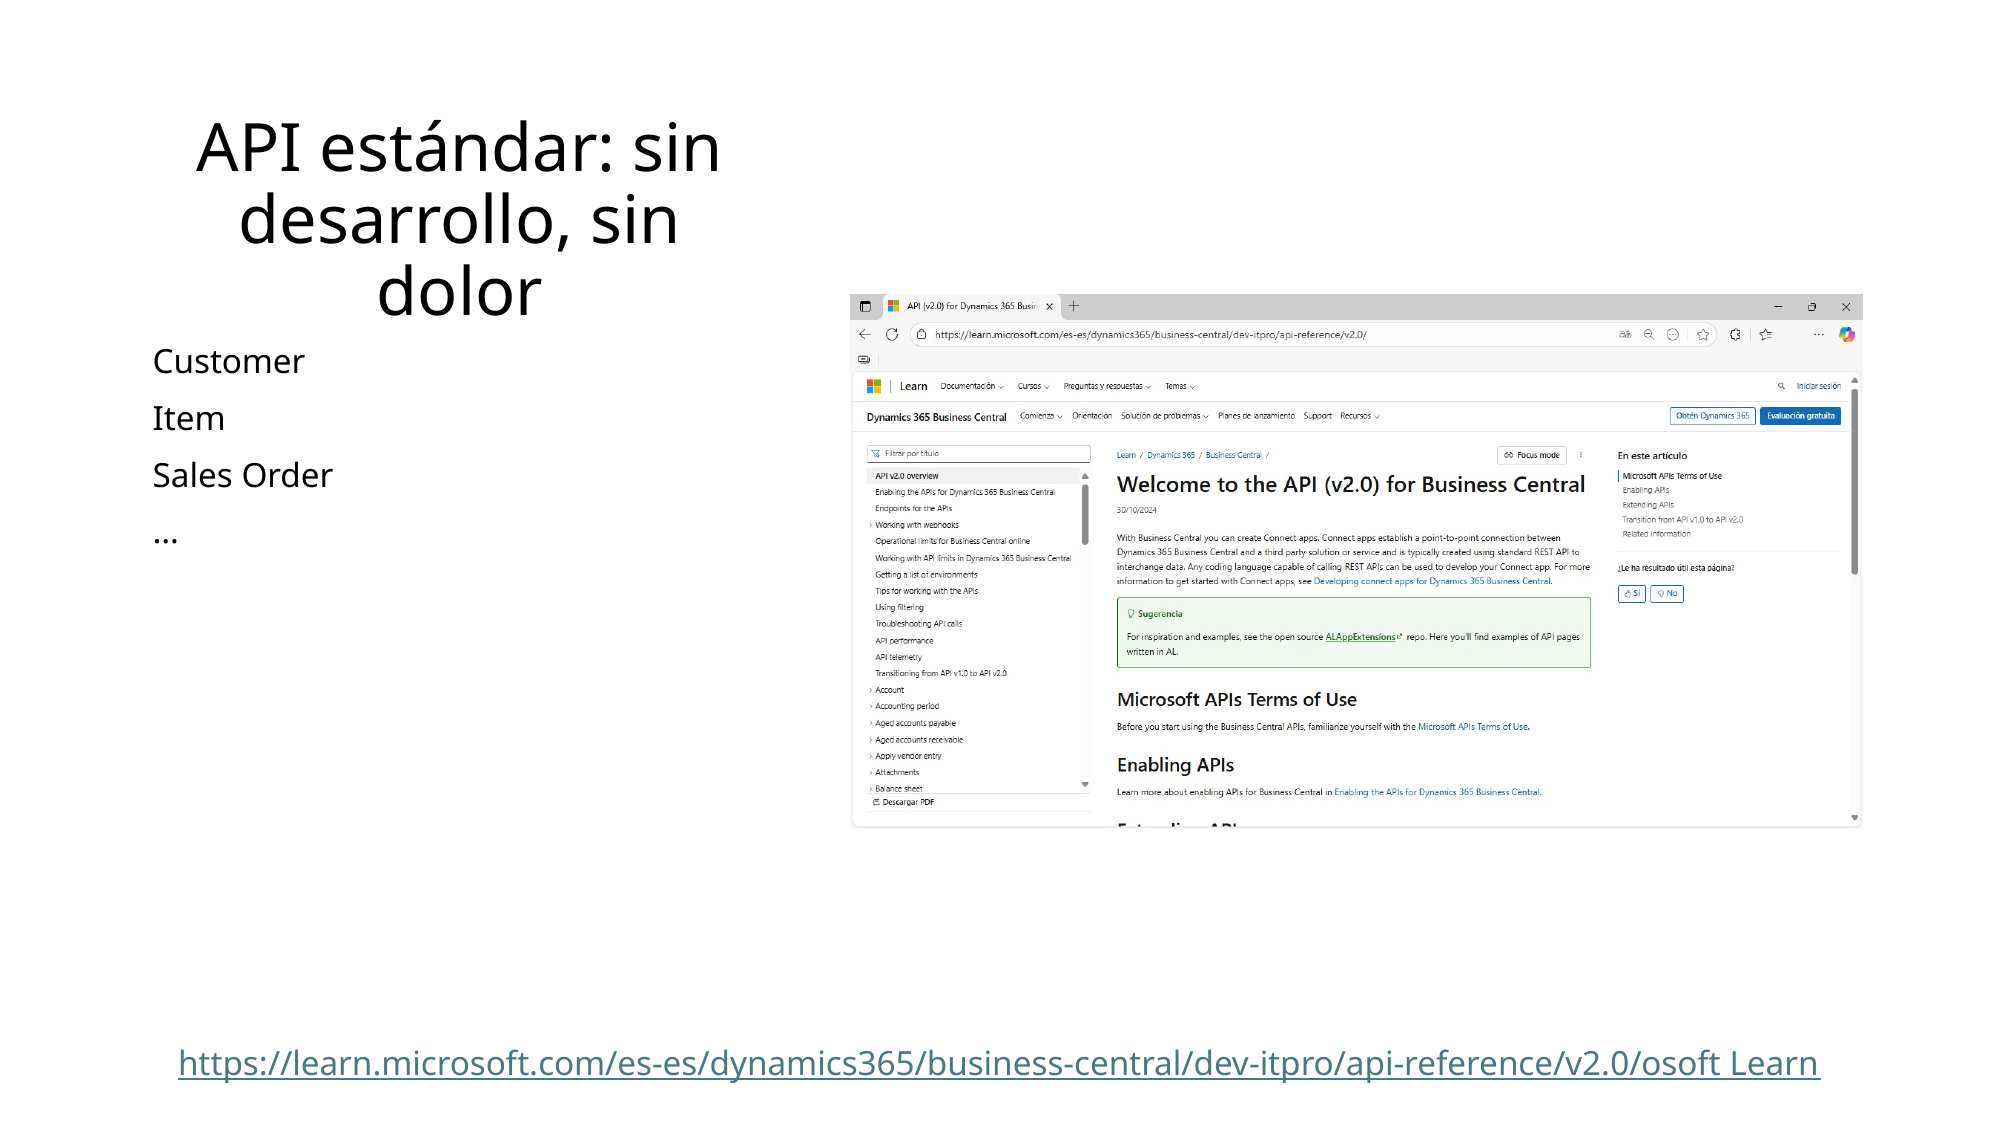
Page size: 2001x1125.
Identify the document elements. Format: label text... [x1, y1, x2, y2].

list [849, 294, 1864, 830]
text_box https://learn.microsoft.com/es-es/dynamics365/business-central/dev-itpro/api-reference/v2.0/osoft Learn [137, 962, 1863, 1091]
list Customer Item Sales Order … [137, 337, 783, 962]
title API estándar: sin desarrollo, sin dolor [137, 75, 783, 337]
